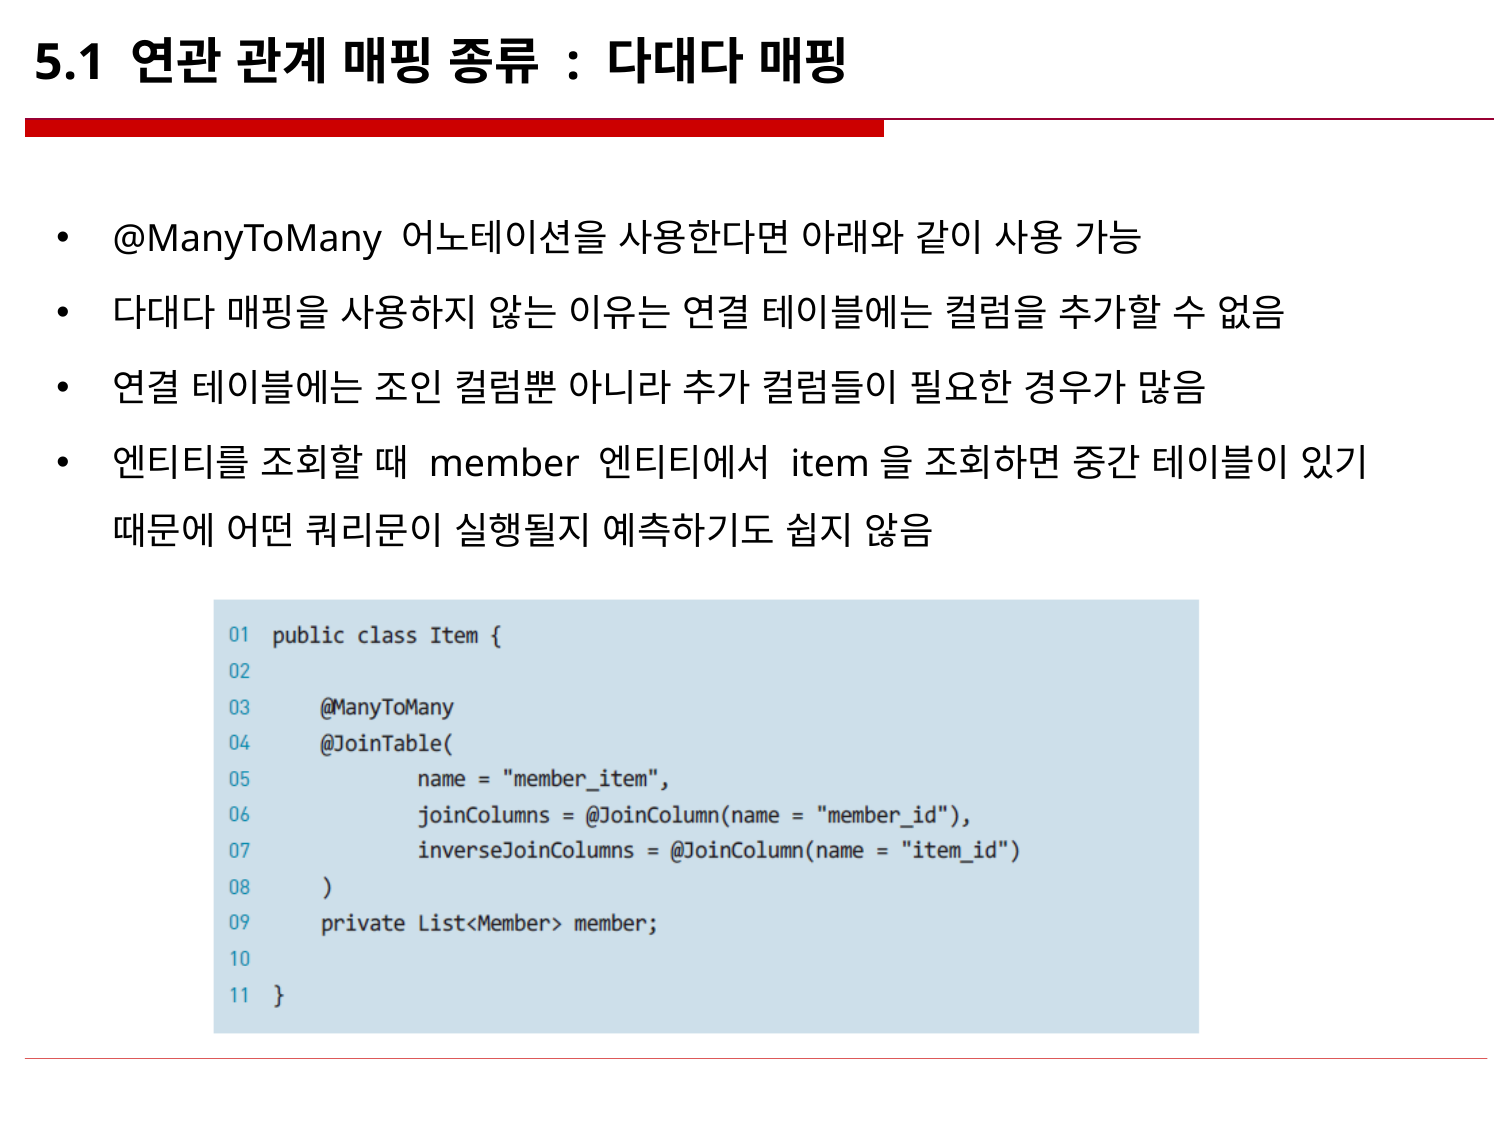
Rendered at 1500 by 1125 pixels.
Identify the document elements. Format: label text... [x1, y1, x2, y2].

text_box @ManyToMany 어노테이션을 사용한다면 아래와 같이 사용 가능 다대다 매핑을 사용하지 않는 이유는 연결 테이블에는 컬럼을 추가할 수 없음 연결 테이블에는 조인 컬럼뿐 아니라 추가 컬럼들이 필요한 경우가 많음 엔티티를 조회할 때 member 엔티티에서 item을 조회하면 중간 테이블이 있기 때문에 어떤 쿼리문이 실행될지 예측하기도 쉽지 않음 [41, 184, 1392, 988]
title 5.1 연관 관계 매핑 종류 : 다대다 매핑 [19, 23, 1370, 96]
picture [199, 588, 1233, 1044]
